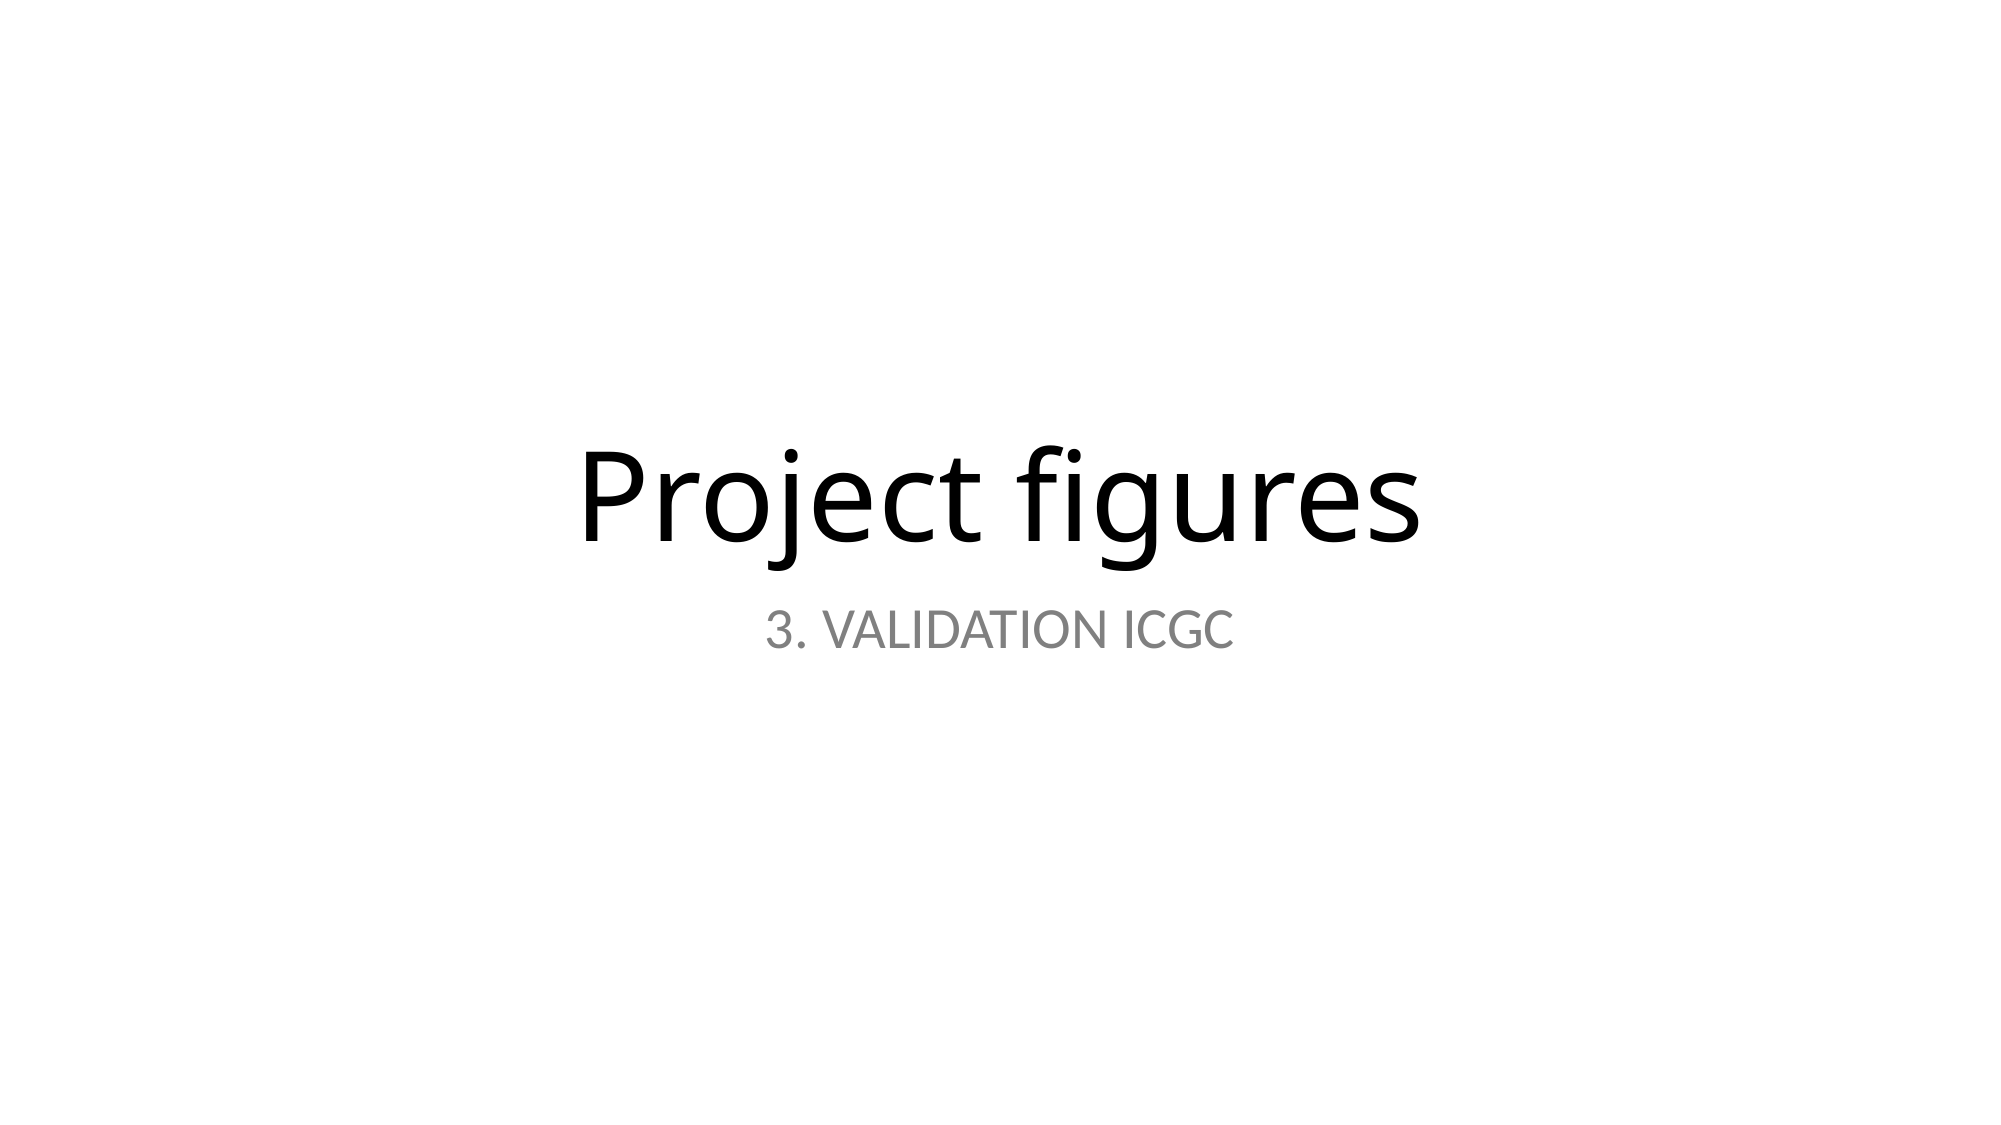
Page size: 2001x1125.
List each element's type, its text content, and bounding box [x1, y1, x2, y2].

subtitle 3. VALIDATION ICGC [249, 590, 1750, 863]
title Project figures [249, 184, 1750, 576]
